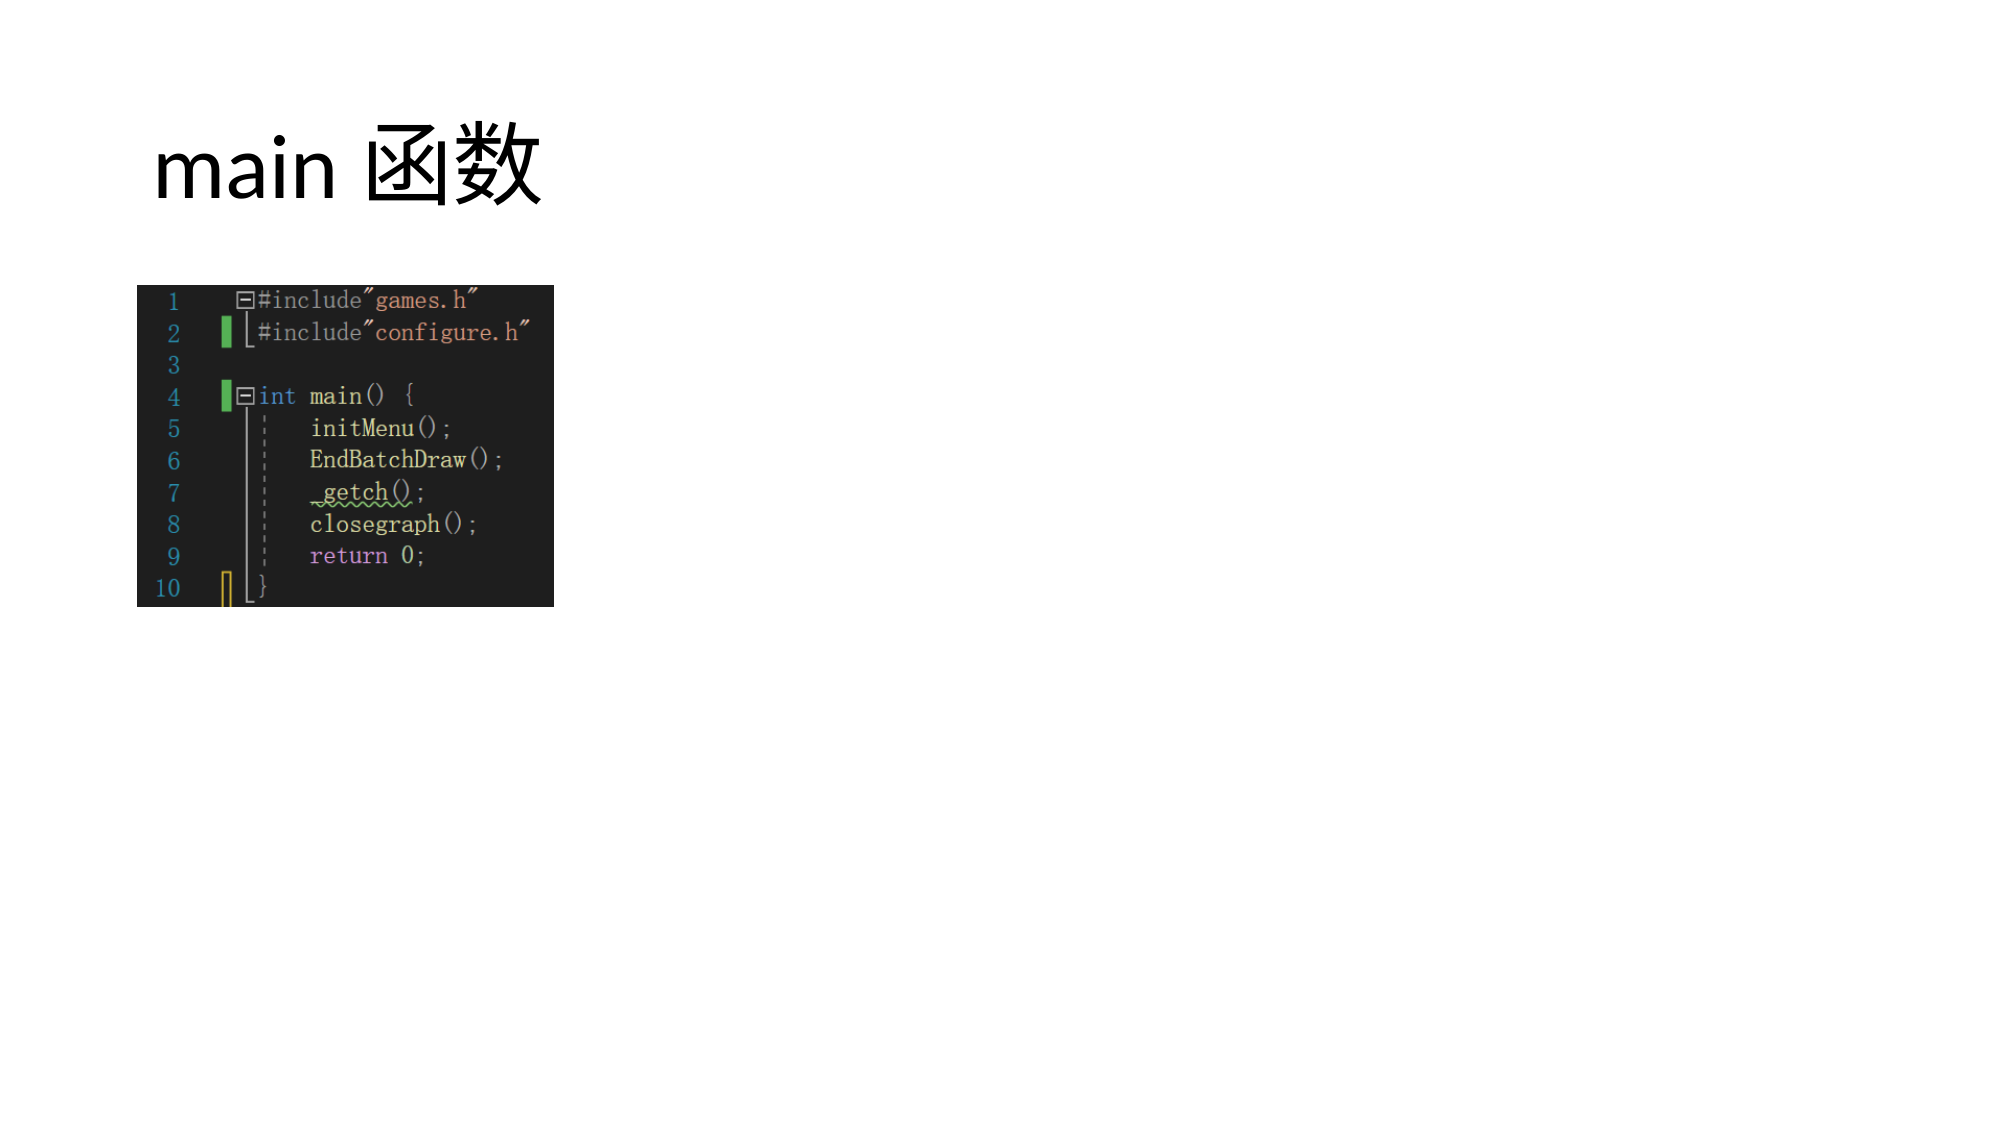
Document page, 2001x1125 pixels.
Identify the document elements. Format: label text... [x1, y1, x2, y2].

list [136, 284, 554, 608]
title main函数 [137, 59, 1863, 278]
